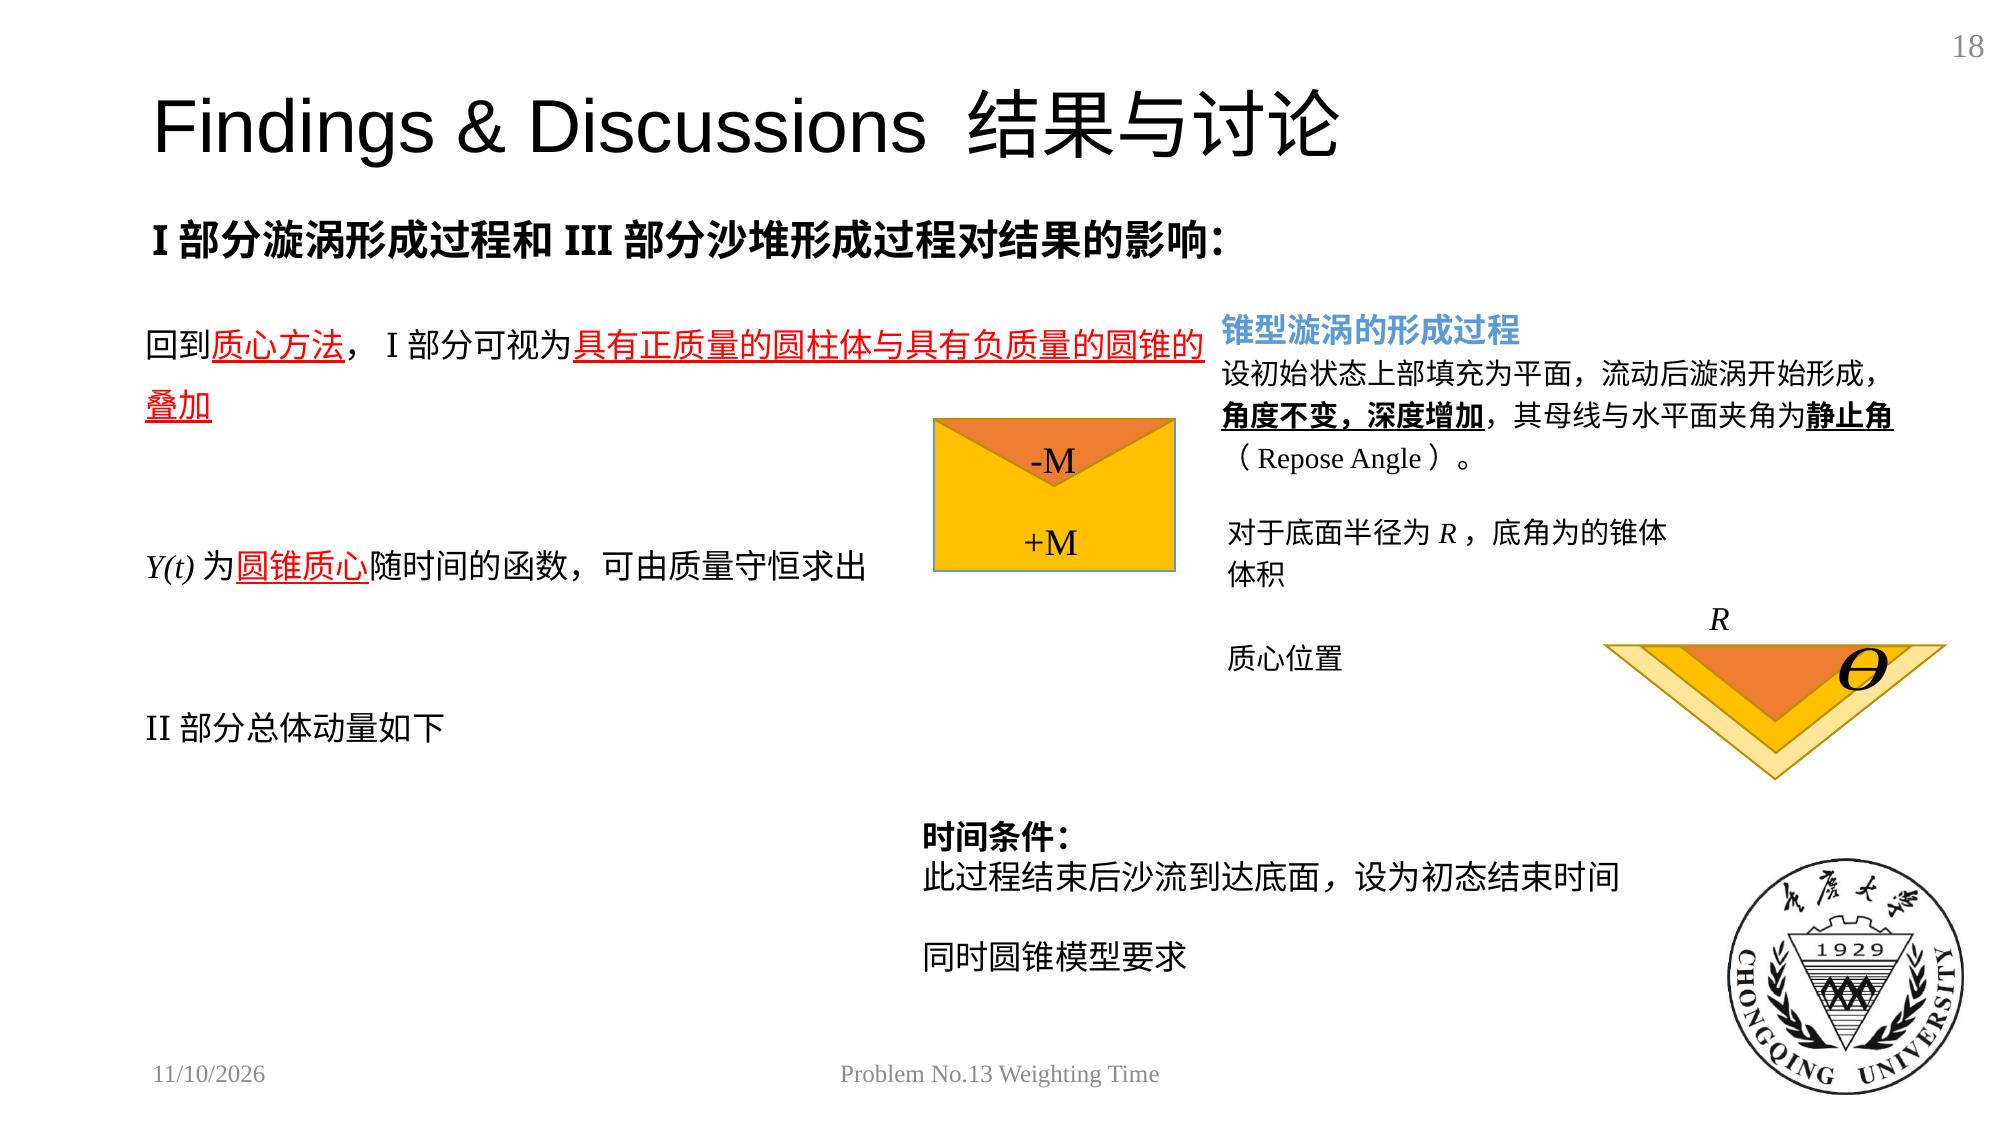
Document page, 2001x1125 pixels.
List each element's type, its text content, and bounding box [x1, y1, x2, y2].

title Findings & Discussions 结果与讨论 [137, 59, 1863, 196]
footer Problem No.13 Weighting Time [662, 1042, 1338, 1103]
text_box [1206, 293, 1945, 810]
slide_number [137, 1042, 588, 1103]
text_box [933, 418, 1175, 571]
slide_number 18 [1624, 0, 2000, 89]
list I部分漩涡形成过程和III部分沙堆形成过程对结果的影响： [137, 212, 1863, 1014]
picture [1727, 858, 1964, 1095]
